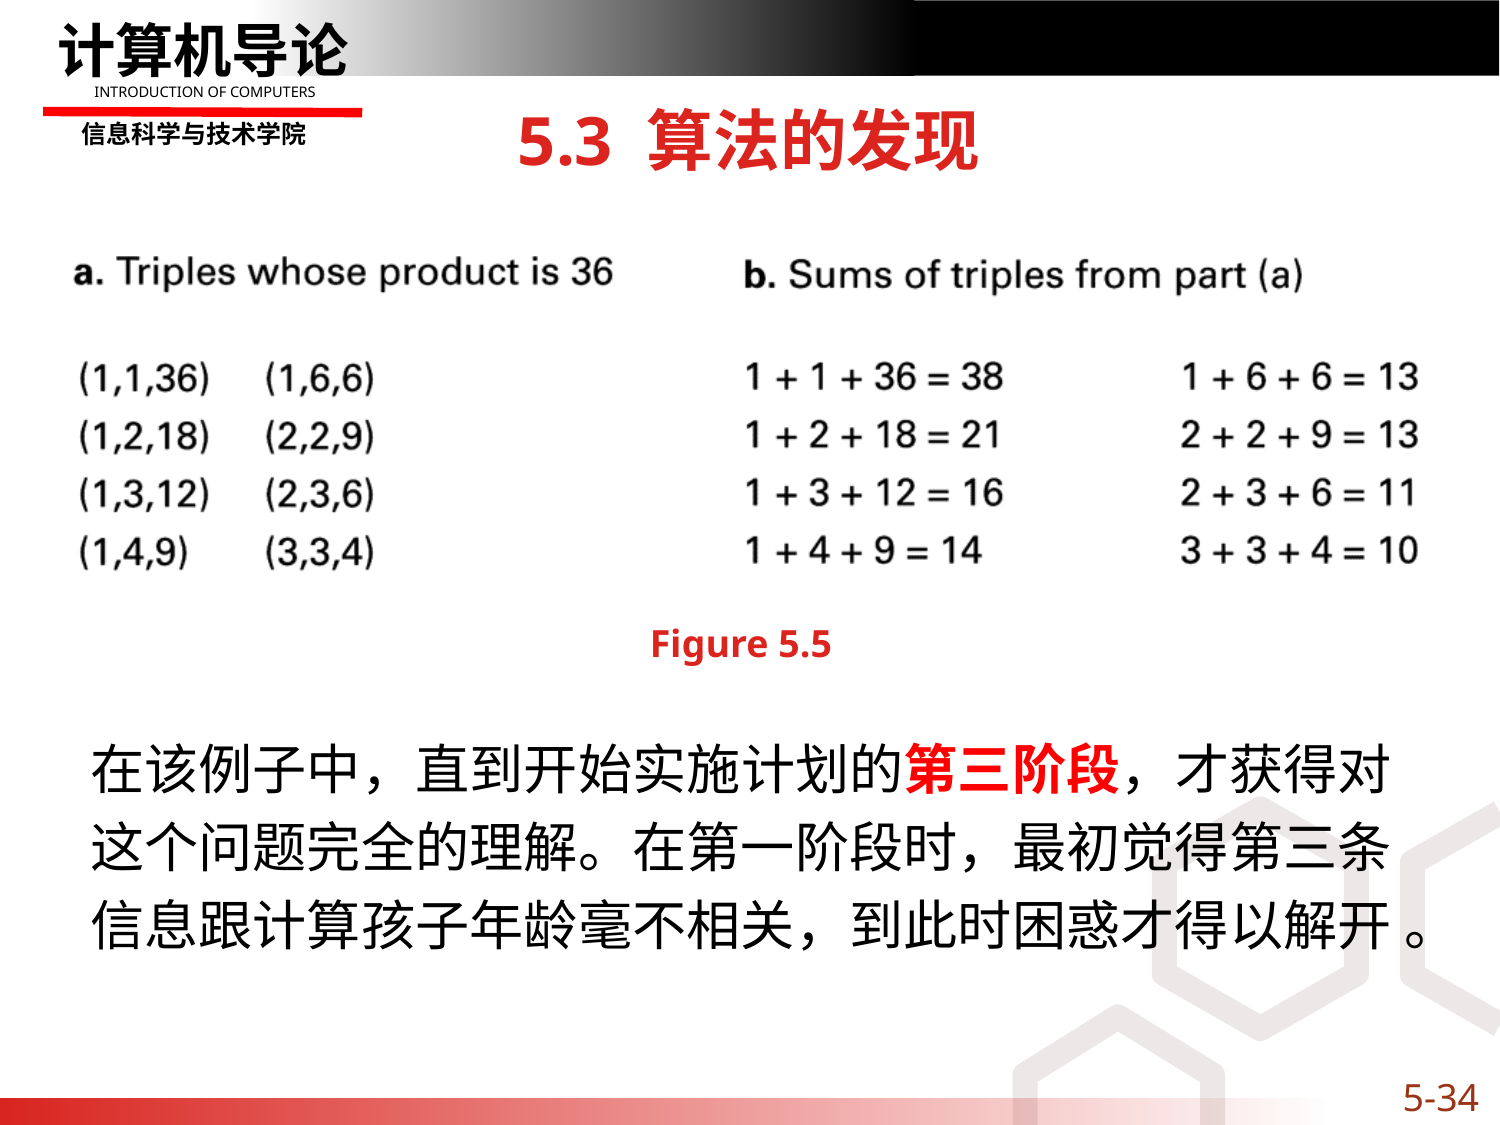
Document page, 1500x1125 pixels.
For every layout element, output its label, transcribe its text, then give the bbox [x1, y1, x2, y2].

text_box Figure 5.5 [76, 595, 1425, 692]
title 5.3 算法的发现 [75, 89, 1424, 188]
picture [62, 255, 1438, 587]
slide_number 5-34 [1316, 1069, 1495, 1125]
list 在该例子中，直到开始实施计划的第三阶段，才获得对这个问题完全的理解。在第一阶段时，最初觉得第三条信息跟计算孩子年龄毫不相关，到此时困惑才得以解开 。 [75, 714, 1425, 1020]
